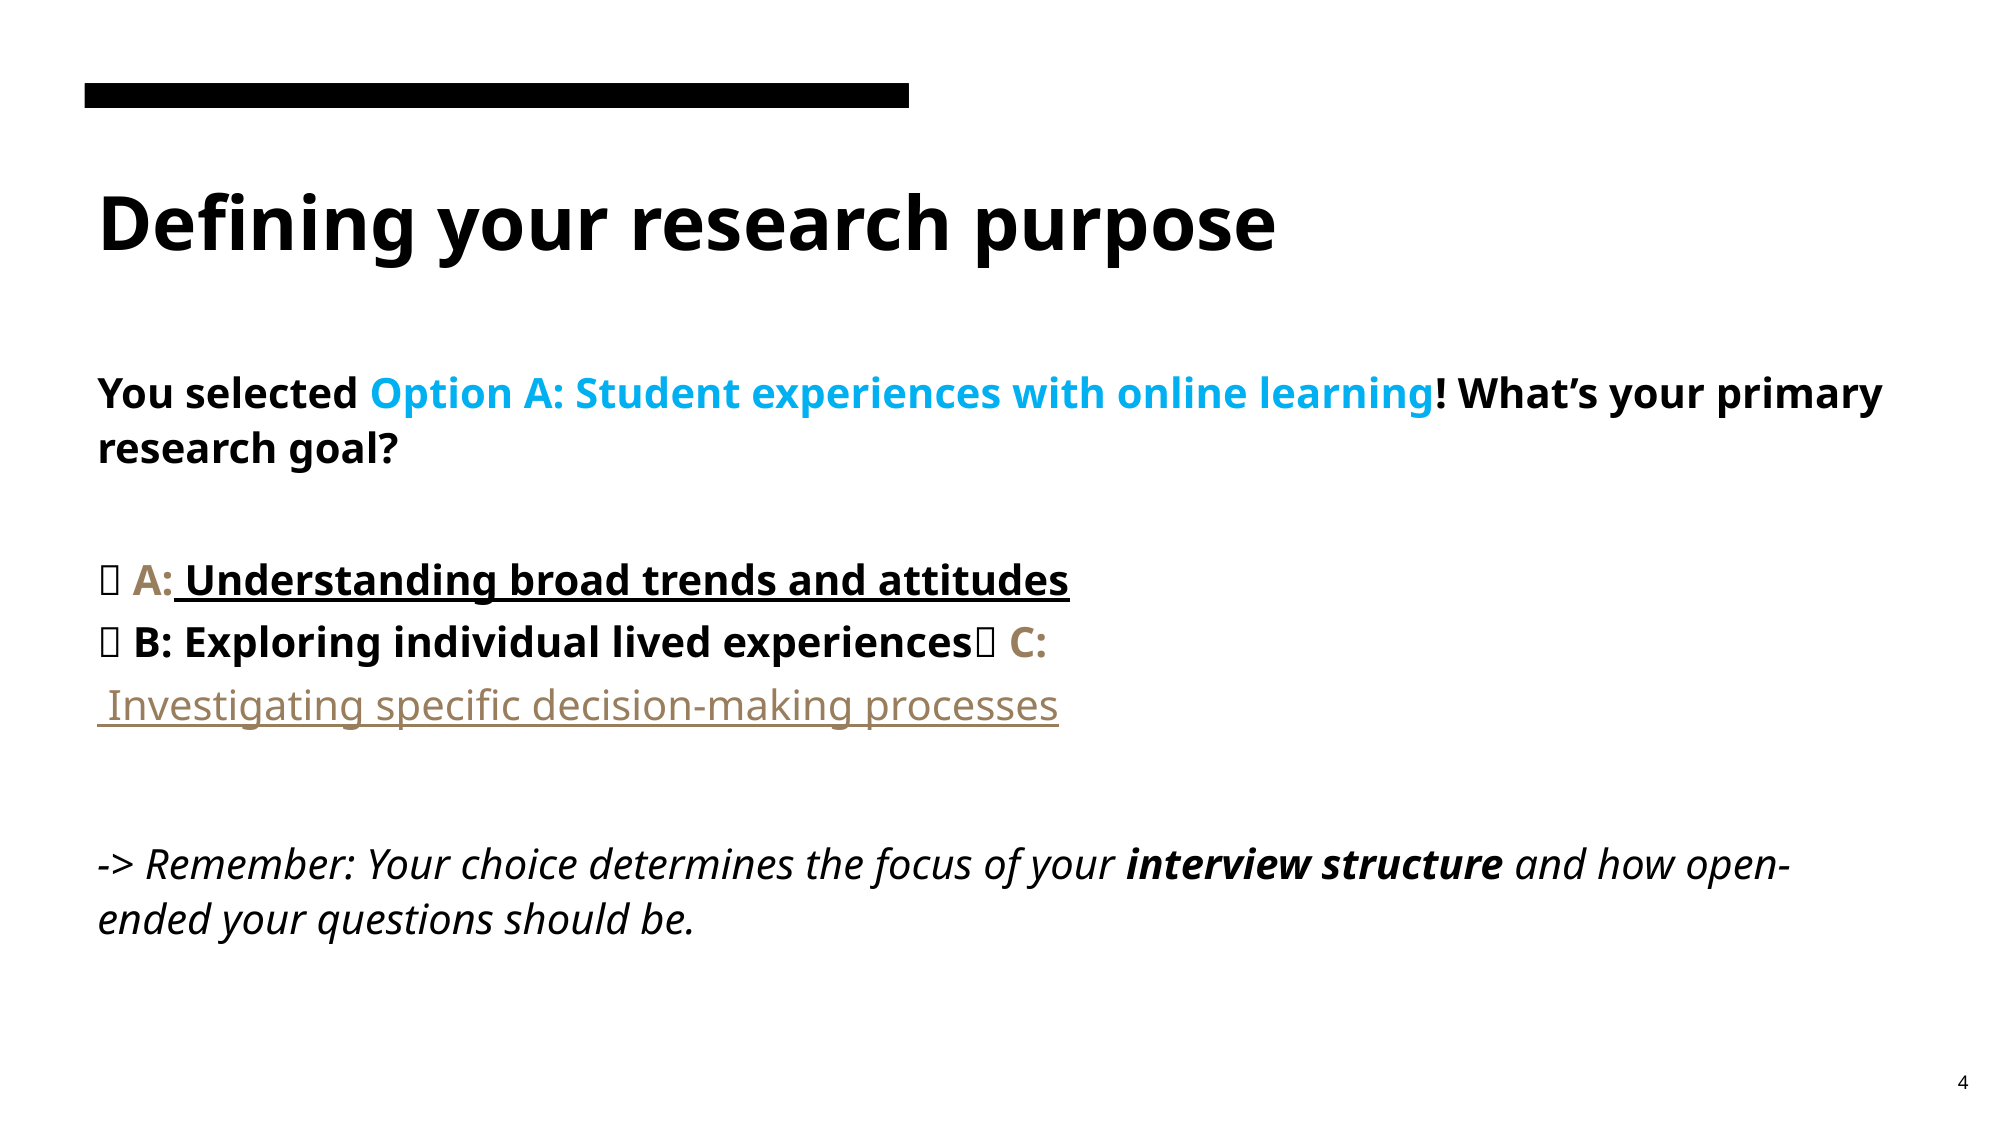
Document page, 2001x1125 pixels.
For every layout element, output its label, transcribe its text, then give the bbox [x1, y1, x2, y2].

slide_number 4 [1879, 1053, 1984, 1114]
list Defining your research purpose You selected Option A: Student experiences with online learning! What’s your primary research goal? 🔘 A: Understanding broad trends and attitudes 🔘 B: Exploring individual lived experiences 🔘 C: Investigating specific decision-making processes -> Remember: Your choice determines the focus of your interview structure and how open-ended your questions should be. [82, 158, 1917, 958]
